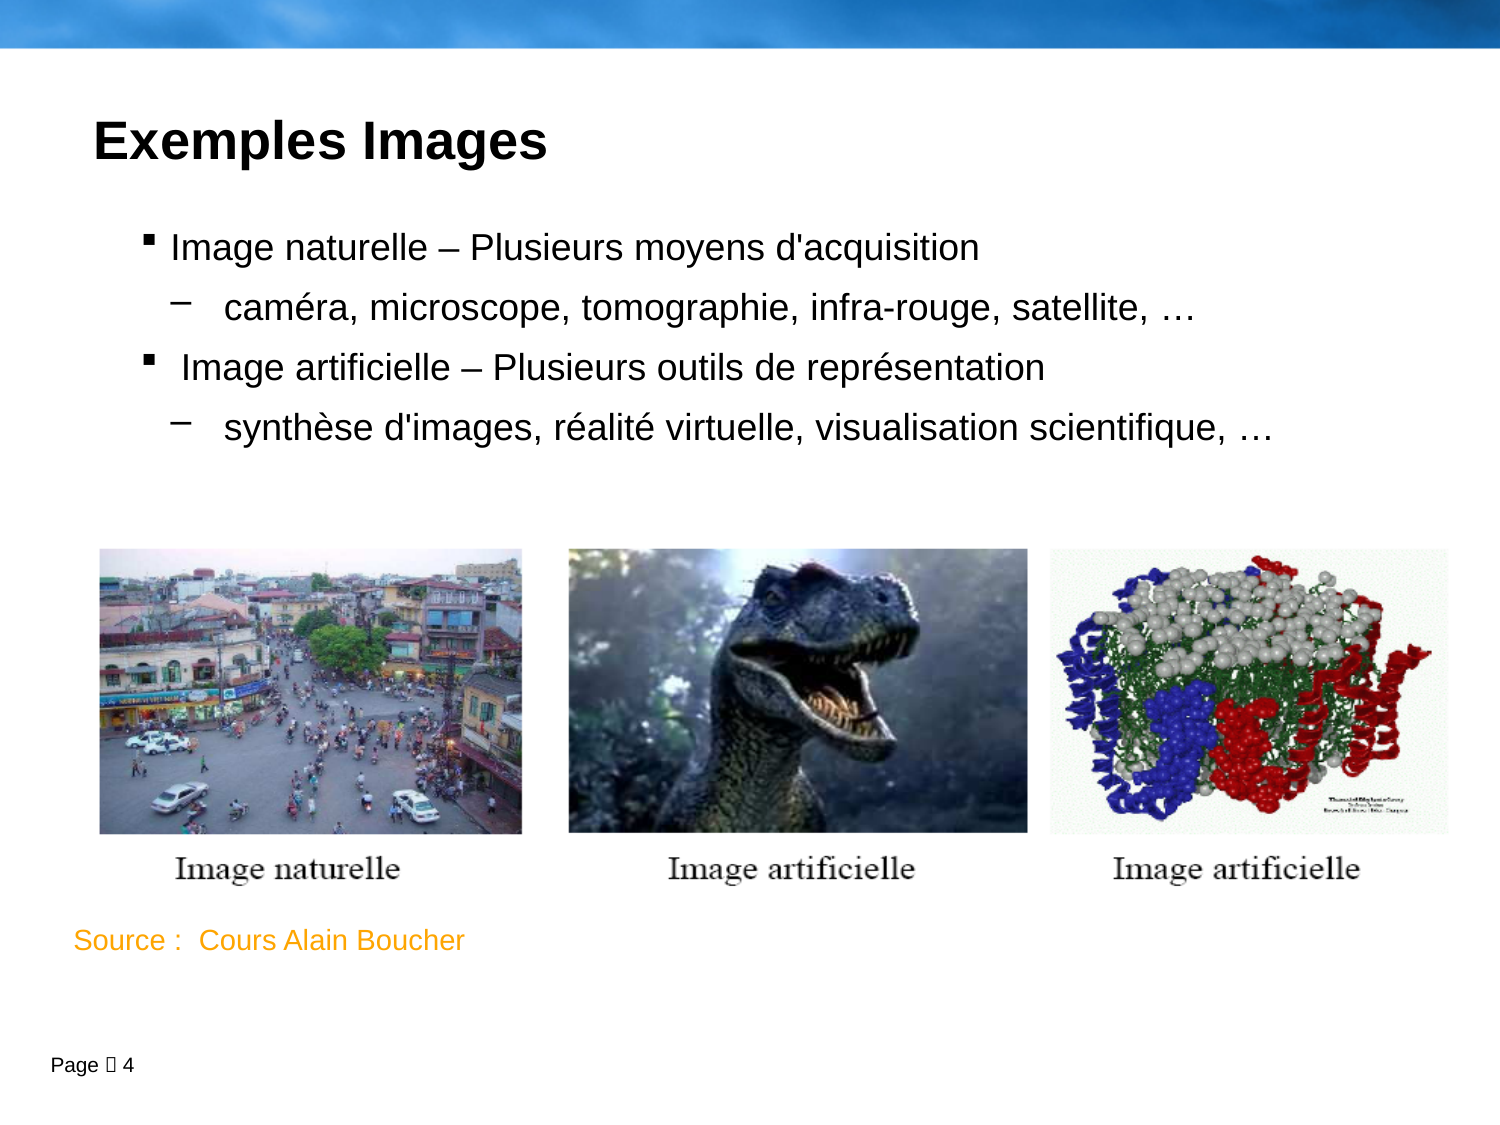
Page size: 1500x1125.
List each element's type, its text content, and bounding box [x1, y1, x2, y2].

list Image naturelle – Plusieurs moyens d'acquisition caméra, microscope, tomographie, infra-rouge, satellite, … Image artificielle – Plusieurs outils de représentation synthèse d'images, réalité virtuelle, visualisation scientifique, … [140, 222, 1301, 505]
picture [0, 0, 1500, 1125]
title Exemples Images [93, 105, 1444, 188]
text_box Source : Cours Alain Boucher [58, 913, 750, 964]
